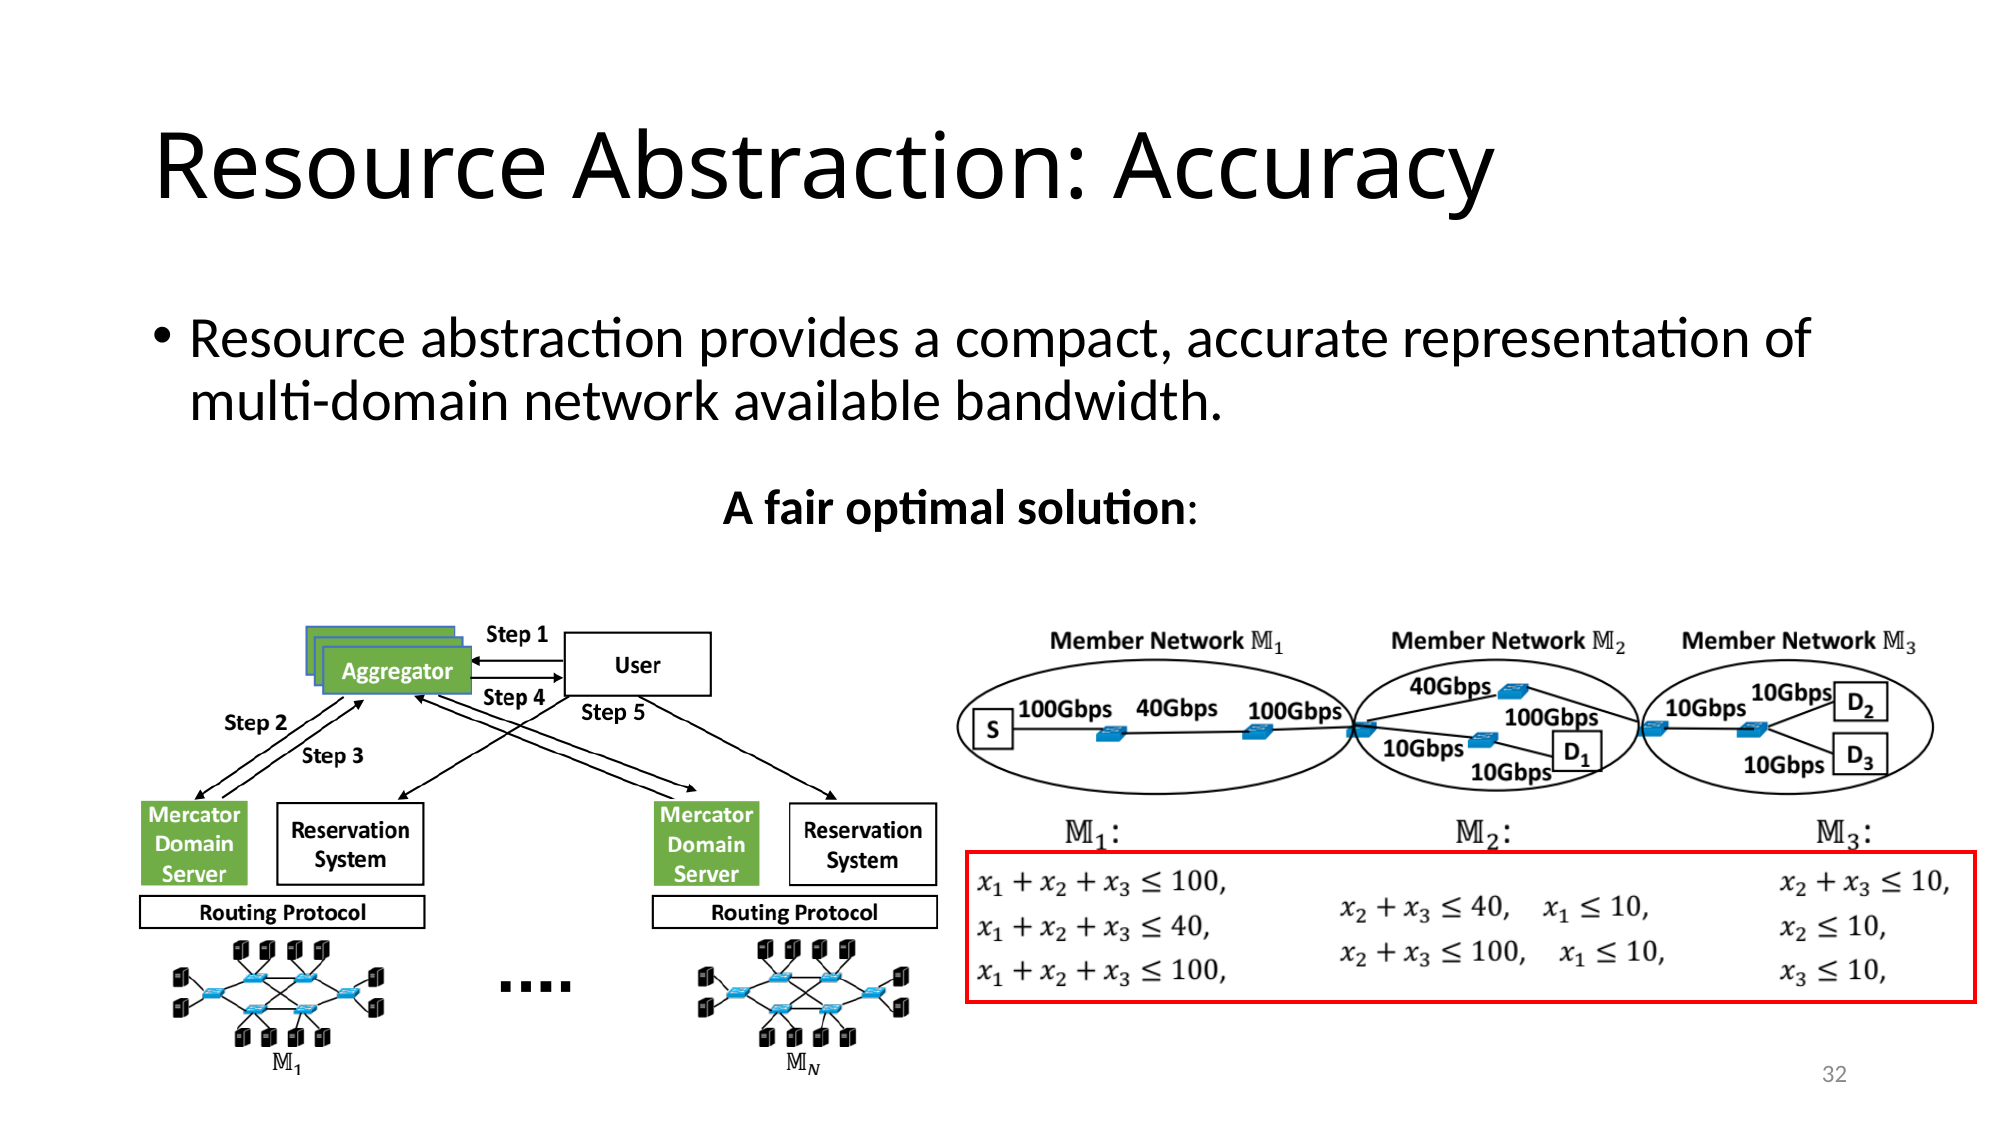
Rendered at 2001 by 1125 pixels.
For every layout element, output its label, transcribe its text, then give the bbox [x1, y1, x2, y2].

title Resource Abstraction: Accuracy [137, 59, 1863, 278]
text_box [137, 624, 939, 1075]
list Resource abstraction provides a compact, accurate representation of multi-domain network available bandwidth. [137, 299, 1936, 1014]
slide_number 32 [1412, 1042, 1863, 1103]
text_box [952, 624, 1975, 1003]
